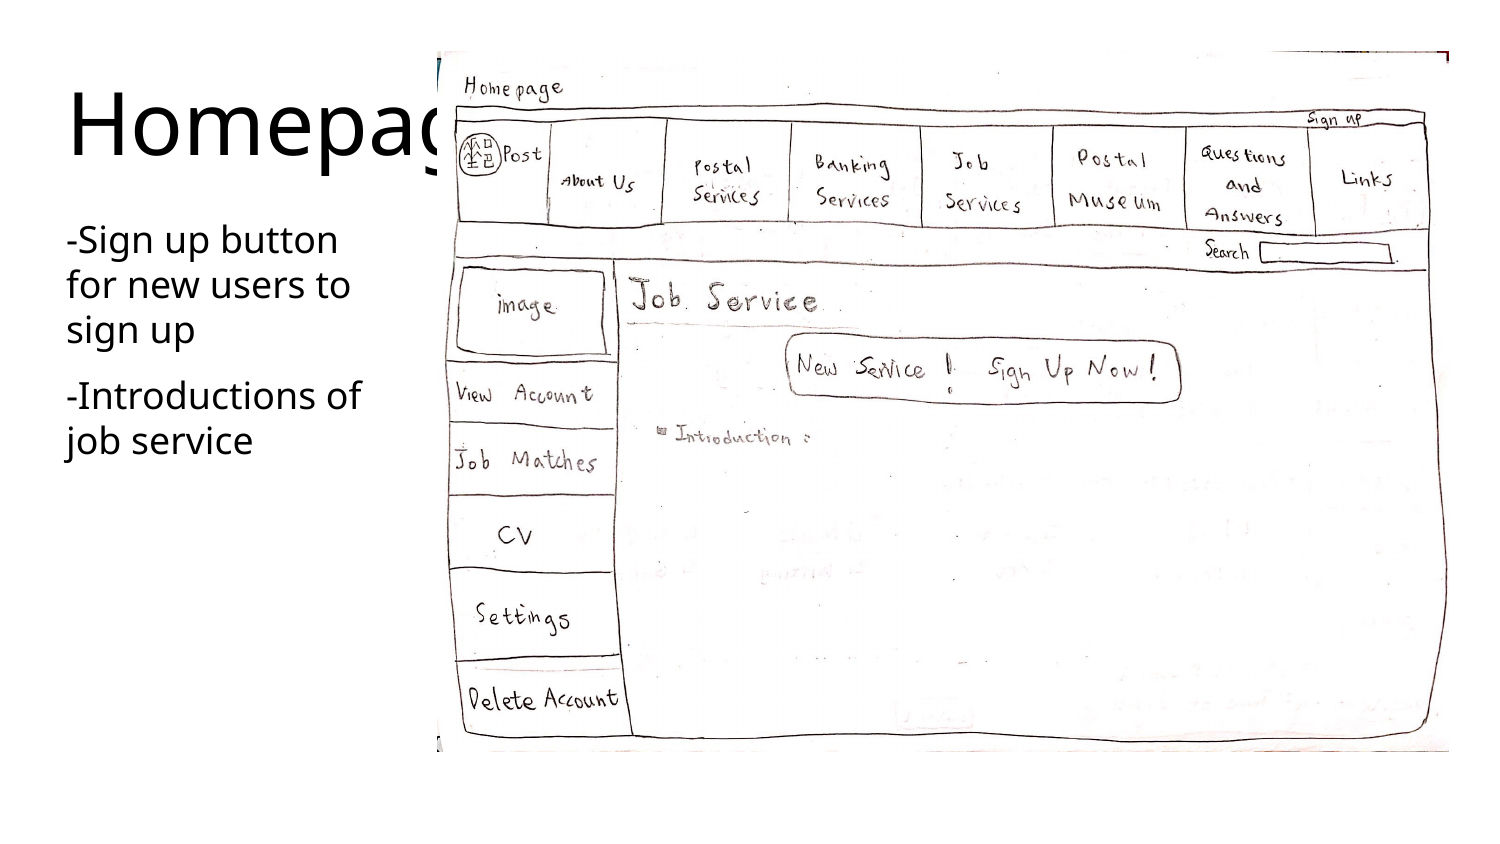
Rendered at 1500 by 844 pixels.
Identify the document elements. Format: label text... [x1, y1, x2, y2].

title -Sign up button for new users to sign up -Introductions of job service [51, 200, 394, 743]
picture [436, 51, 1450, 752]
title Homepage [51, 51, 435, 189]
